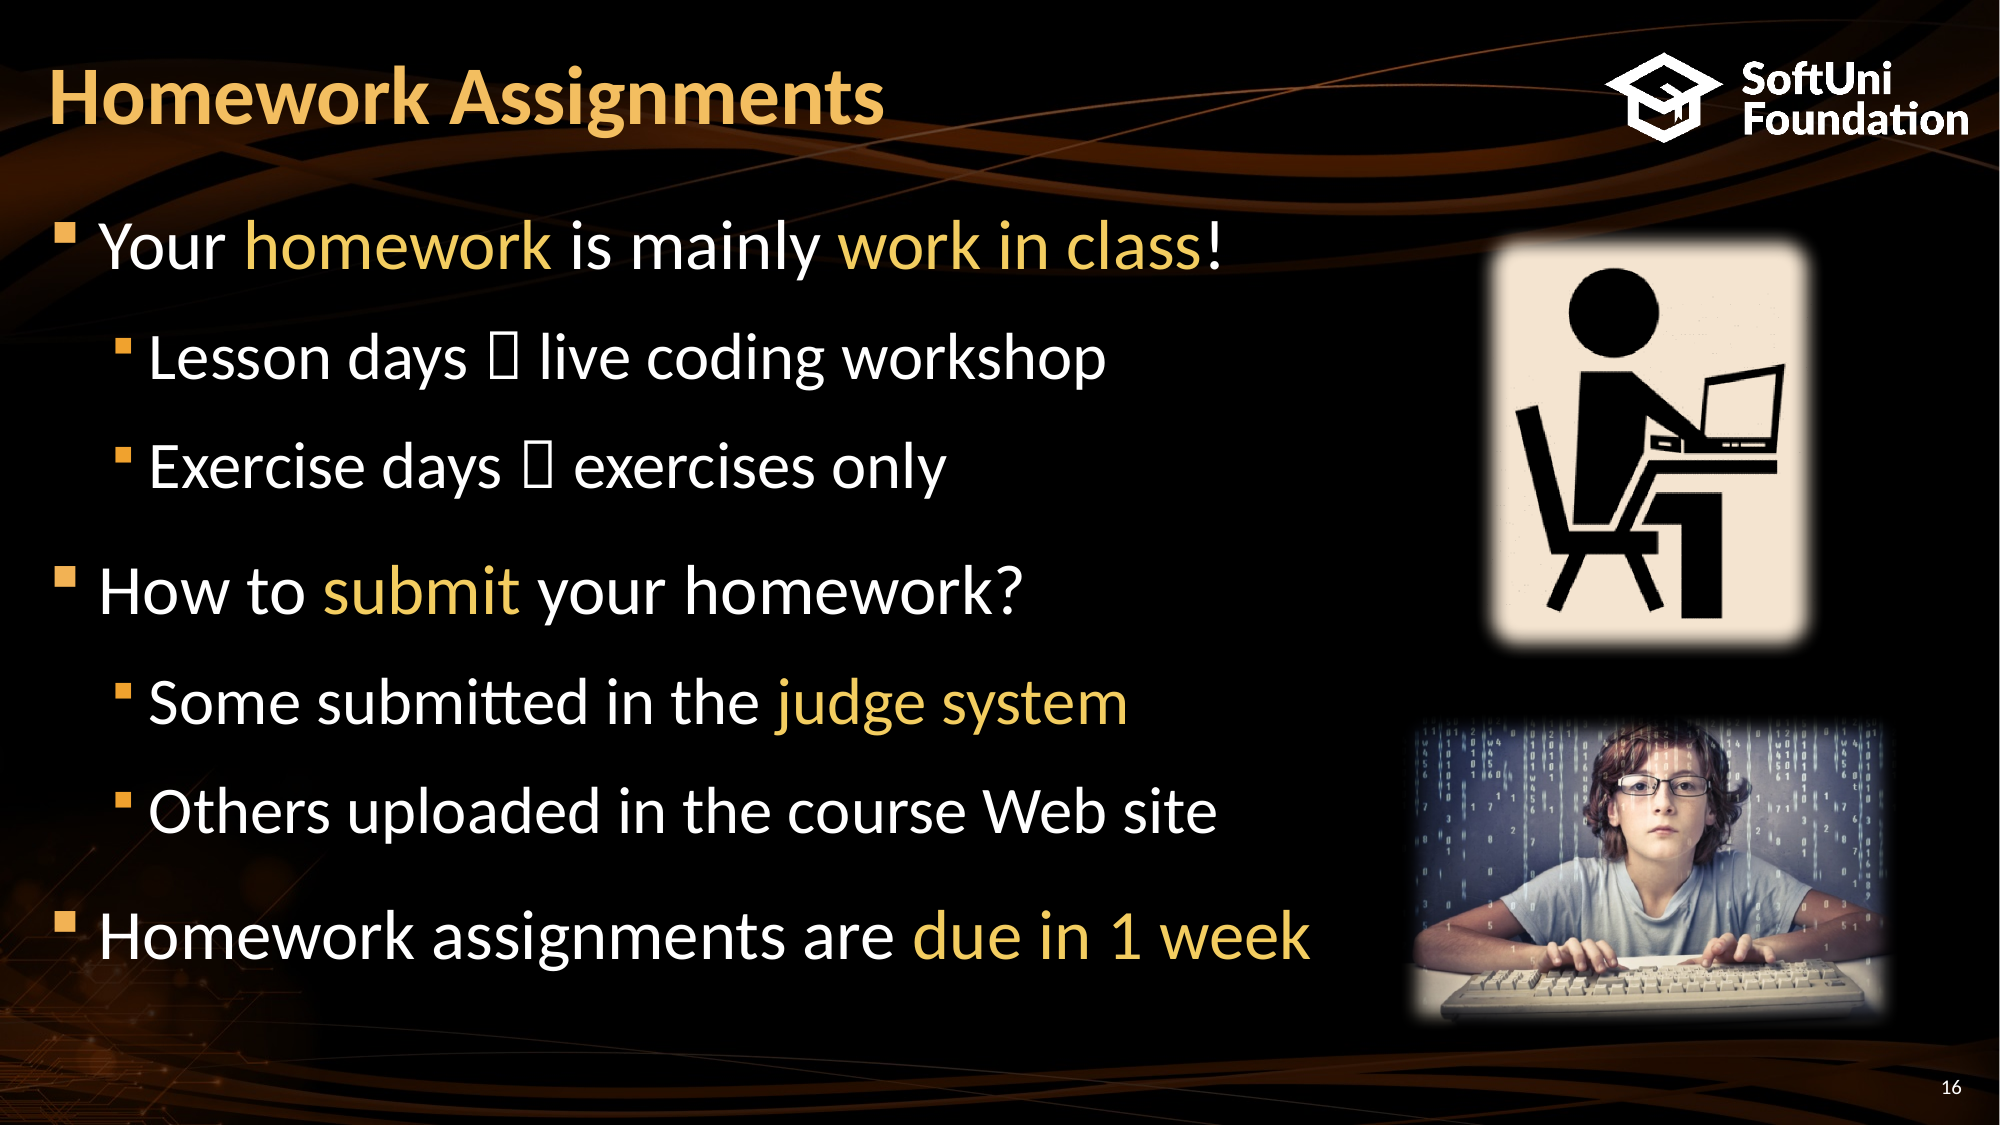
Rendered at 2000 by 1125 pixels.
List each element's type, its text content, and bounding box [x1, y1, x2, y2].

title Homework Assignments [30, 6, 1602, 189]
picture [0, 0, 2000, 1125]
list Your homework is mainly work in class! Lesson days  live coding workshop Exercise days  exercises only How to submit your homework? Some submitted in the judge system Others uploaded in the course Web site Homework assignments are due in 1 week [31, 188, 1968, 1103]
